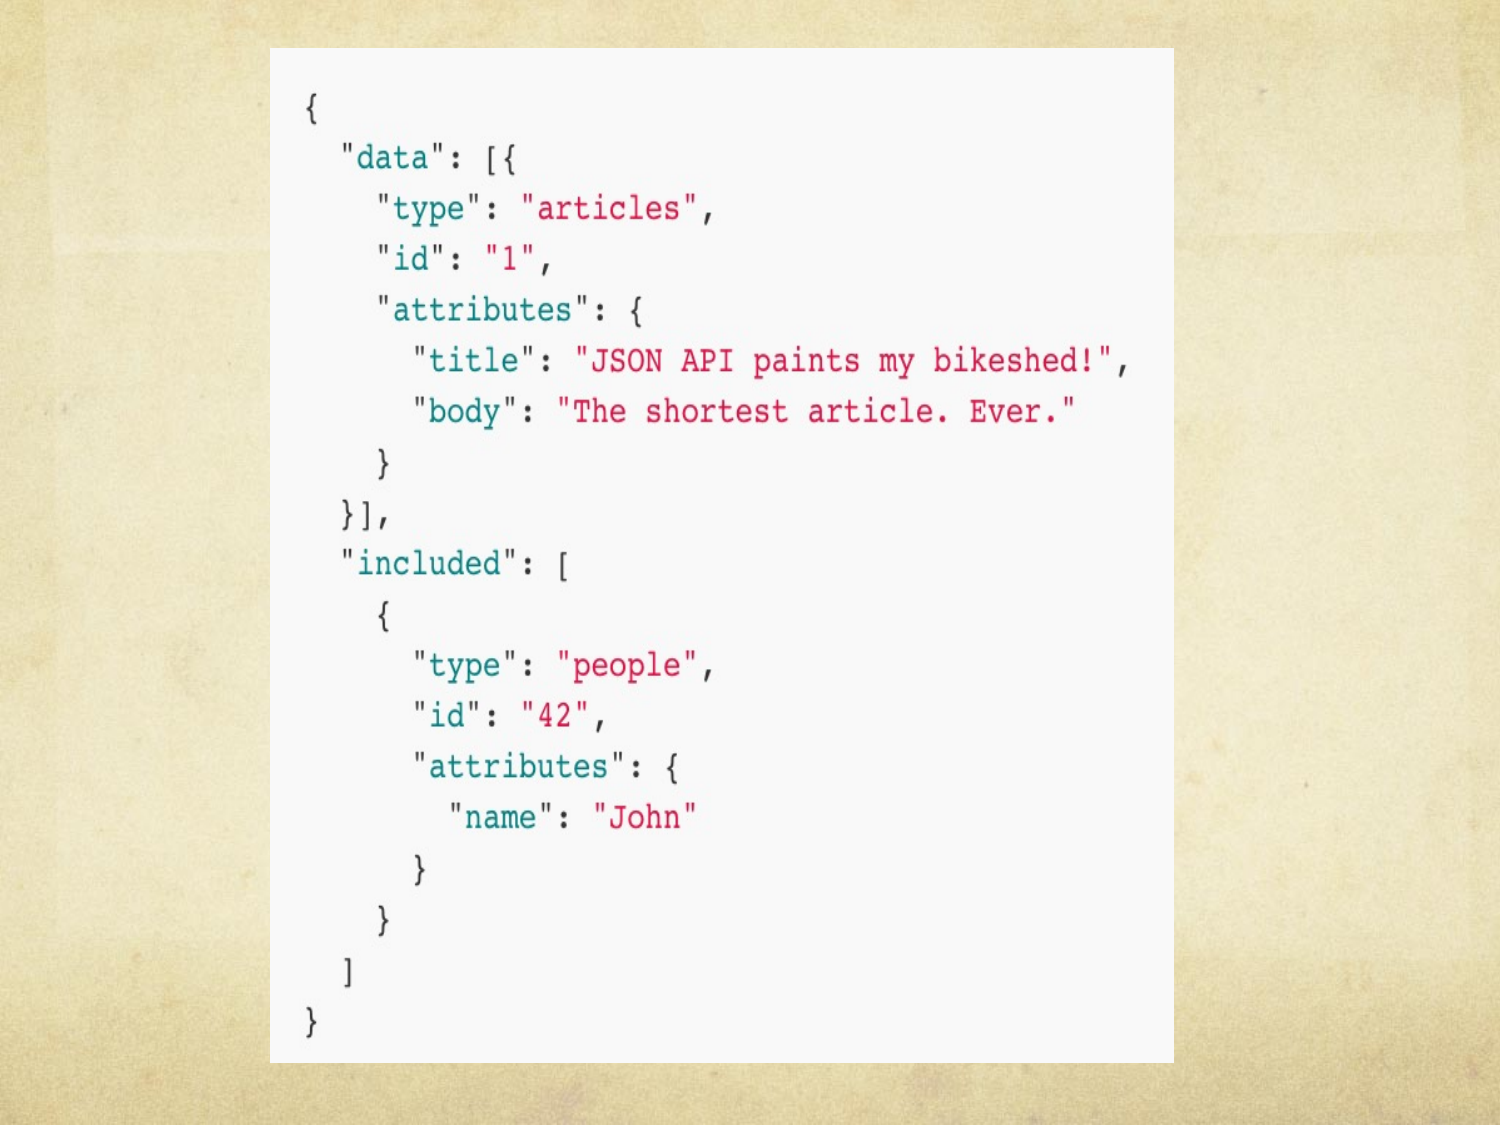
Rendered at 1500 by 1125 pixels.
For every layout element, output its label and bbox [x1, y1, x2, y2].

picture [0, 0, 1500, 1125]
list [0, 47, 1444, 1064]
